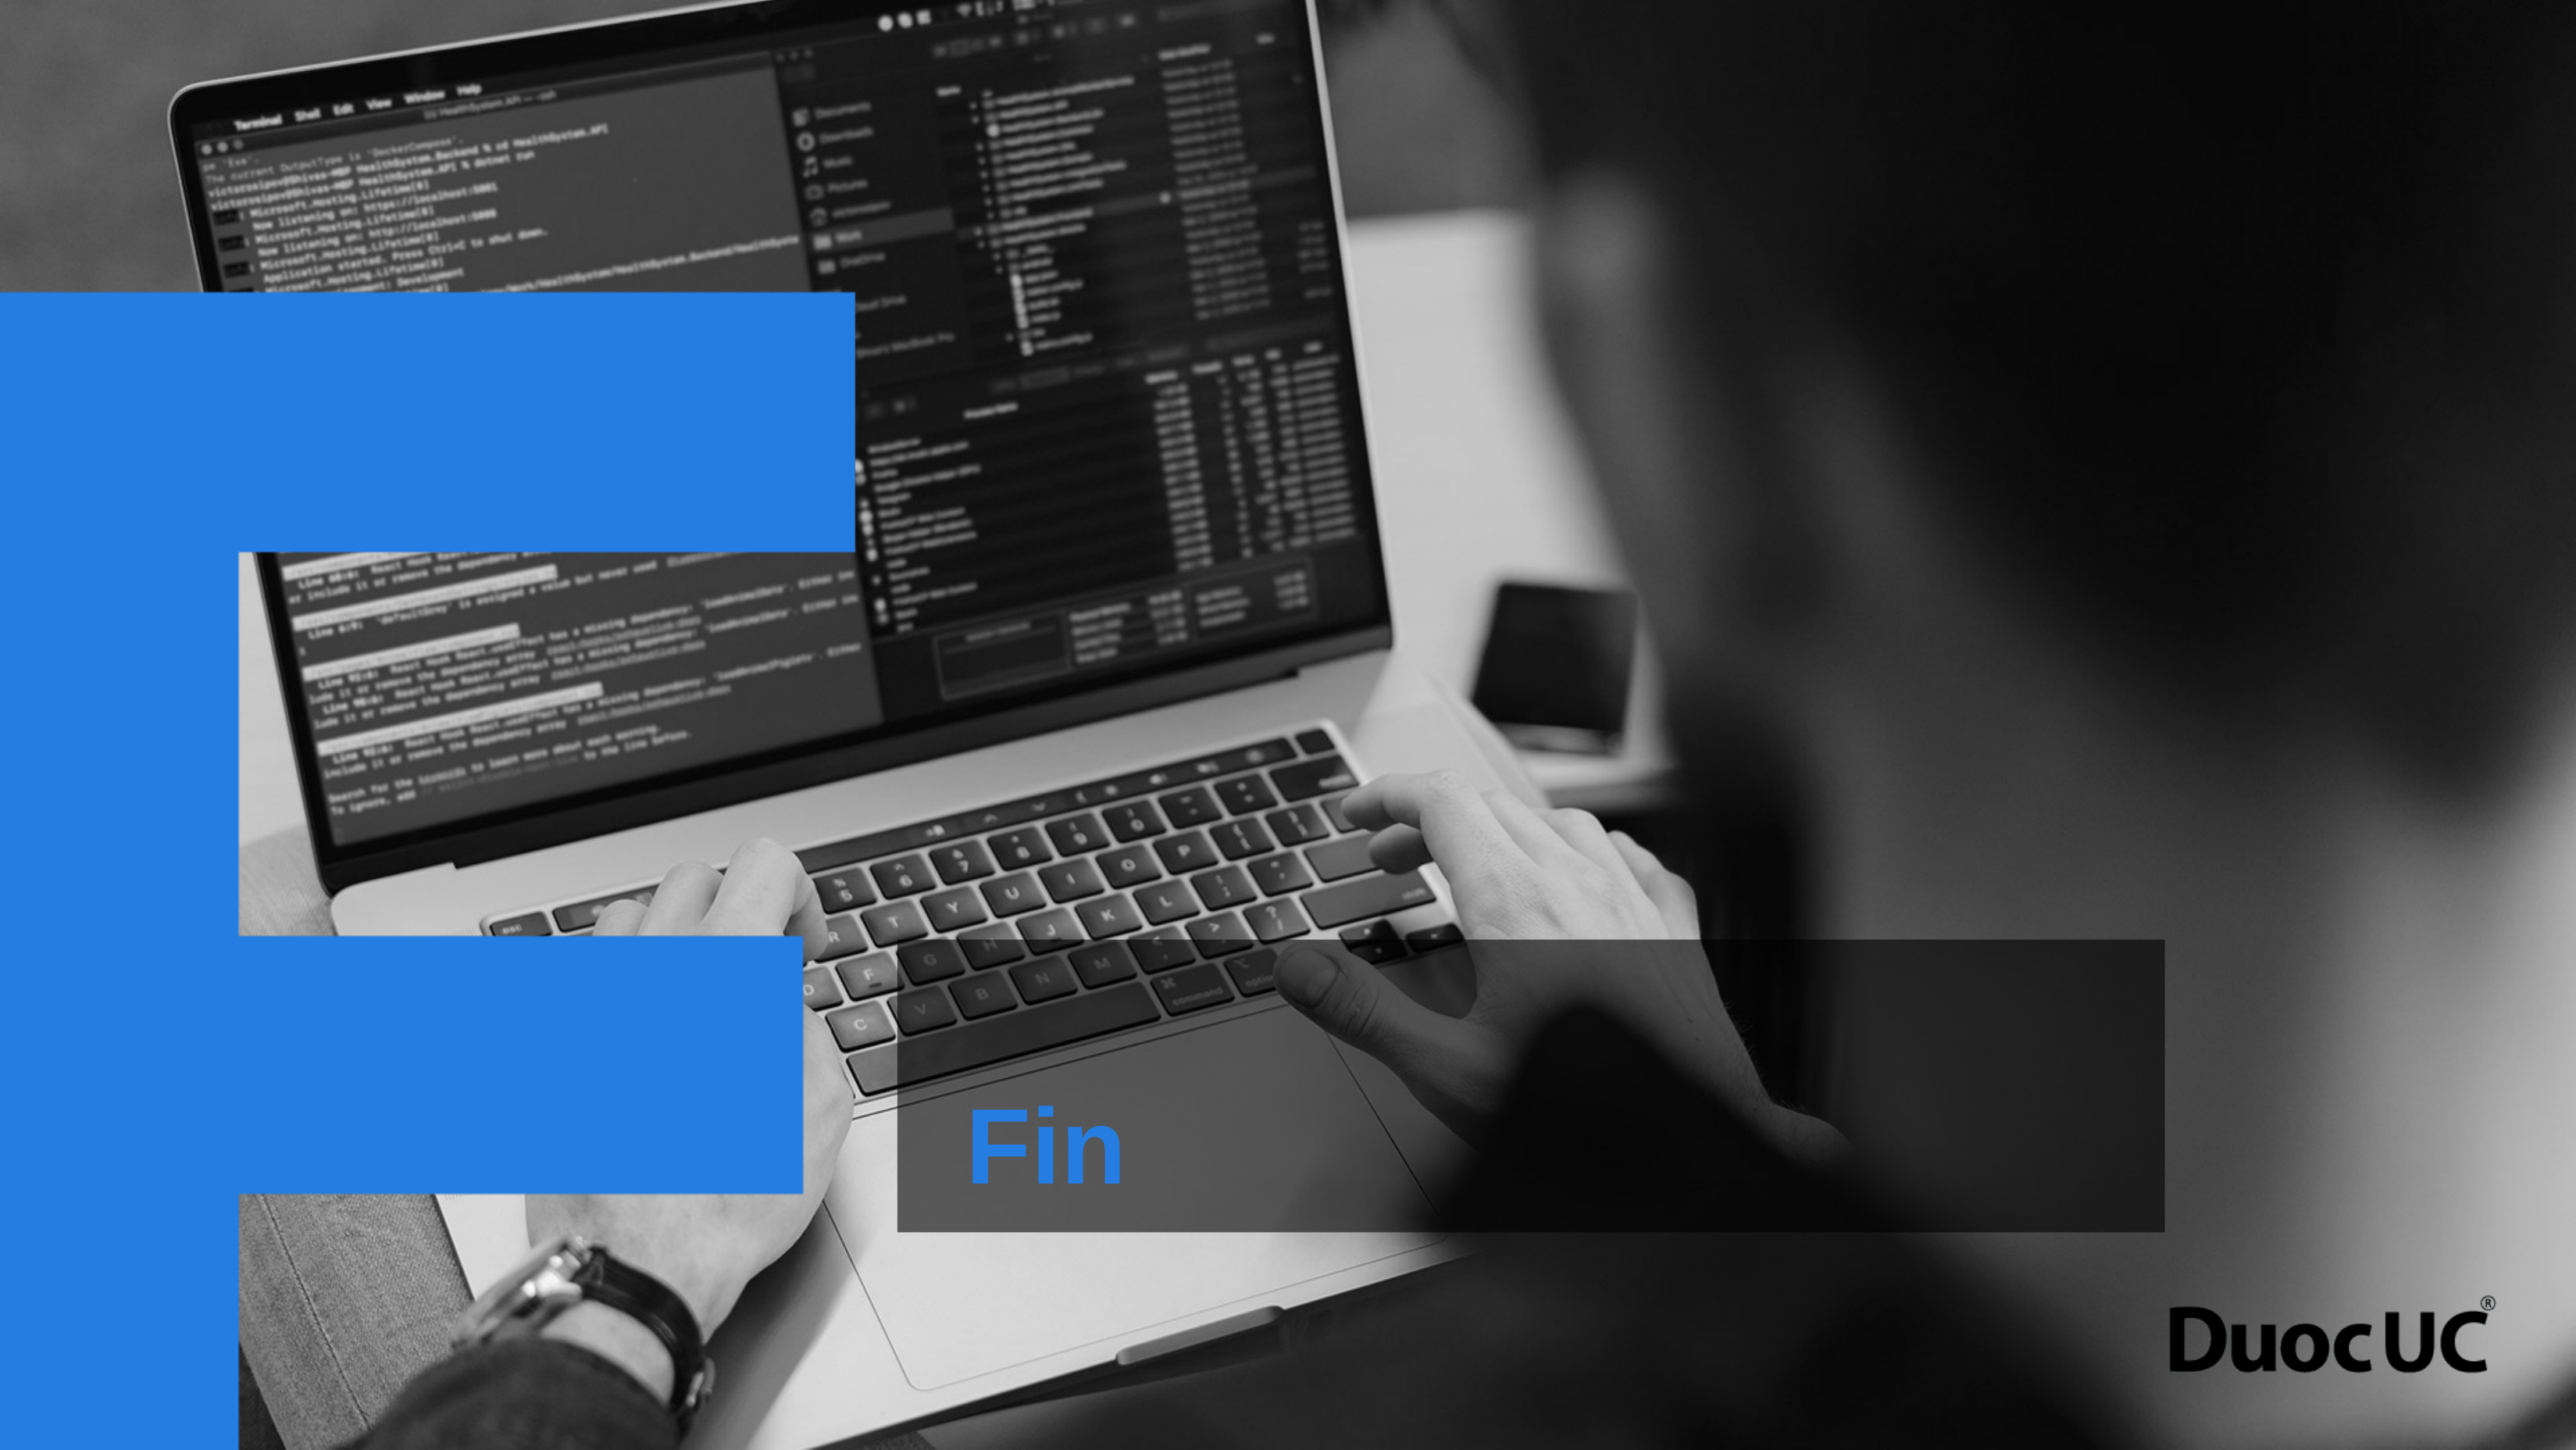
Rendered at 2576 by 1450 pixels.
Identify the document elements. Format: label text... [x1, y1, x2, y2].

picture [0, 0, 2576, 1450]
title Fin [965, 1076, 2122, 1207]
